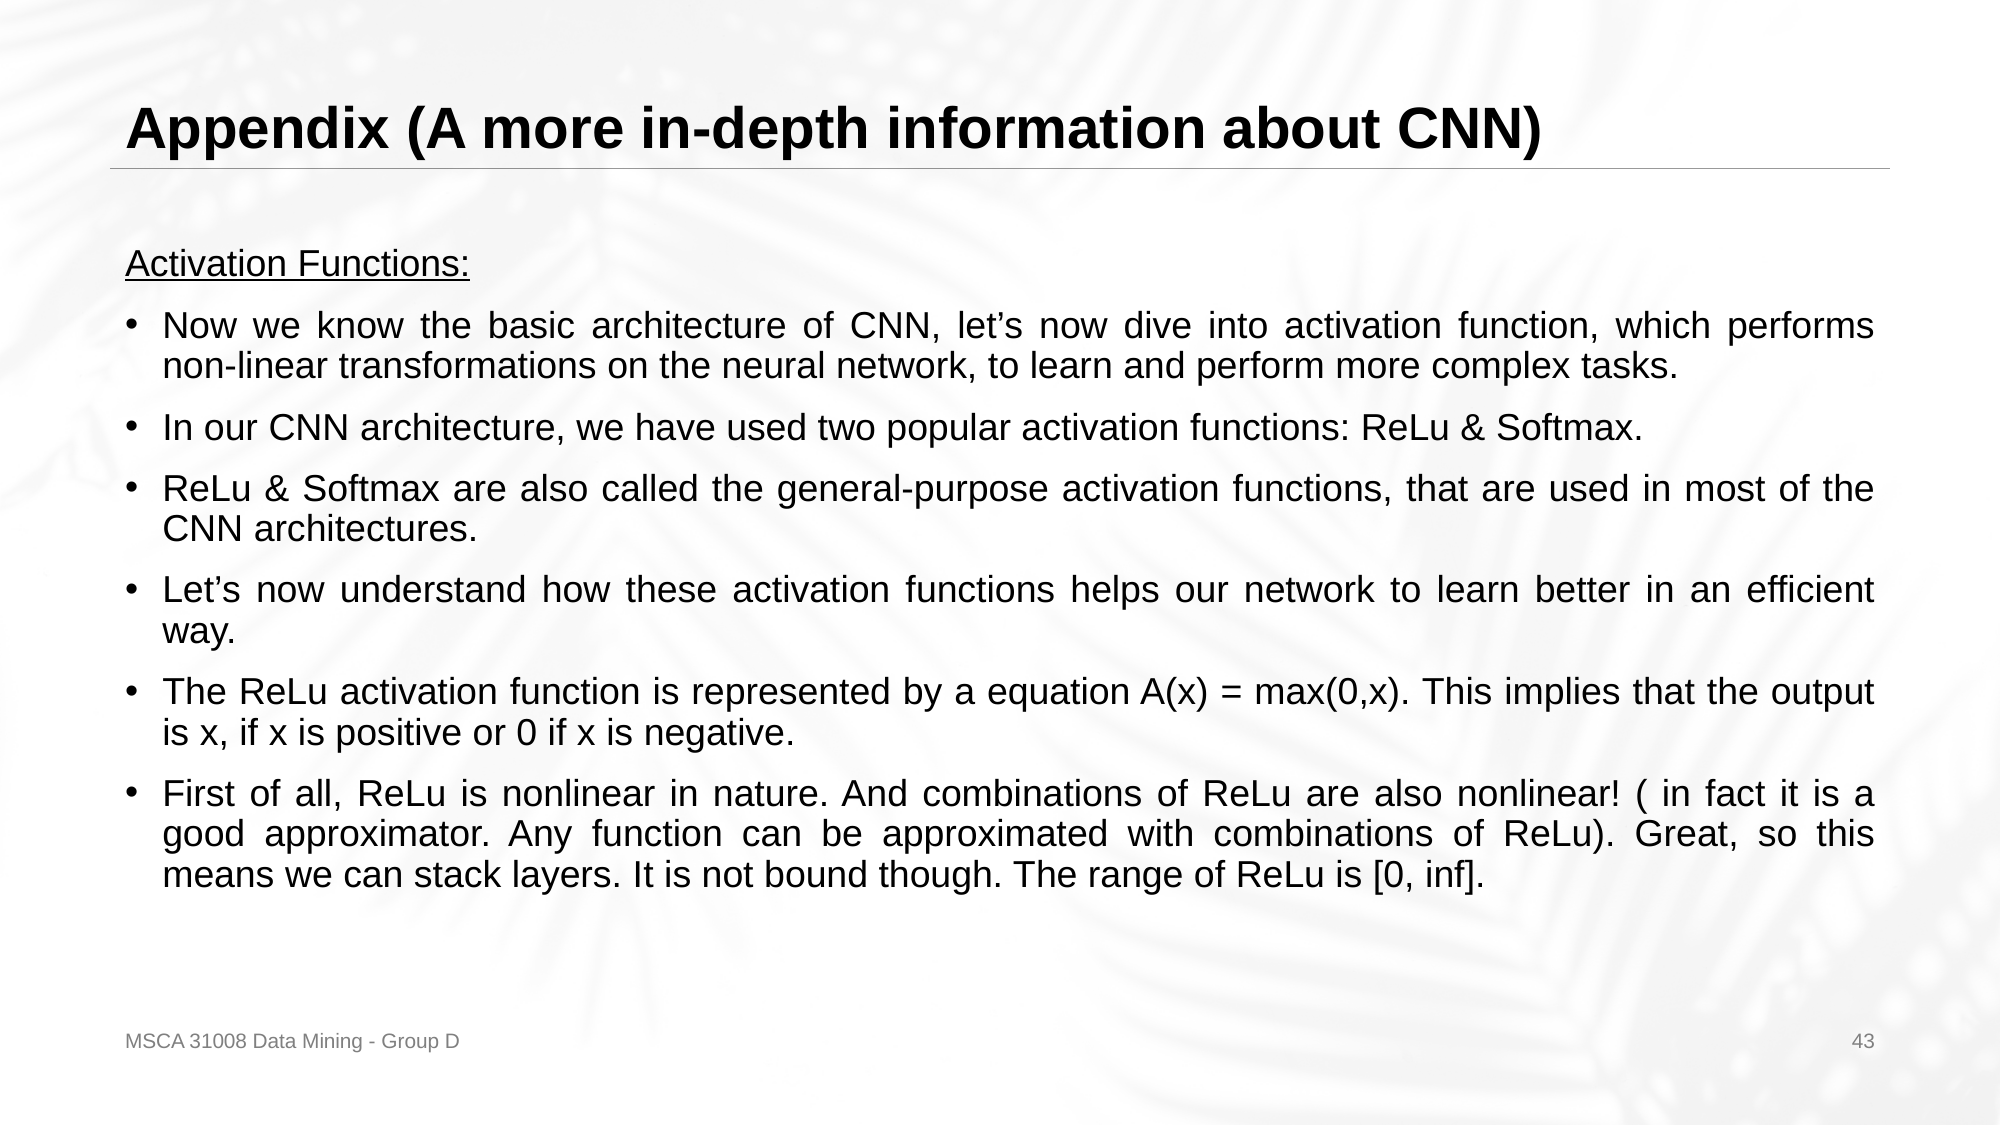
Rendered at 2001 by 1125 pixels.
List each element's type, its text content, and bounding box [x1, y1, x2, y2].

list Activation Functions: Now we know the basic architecture of CNN, let’s now dive into activation function, which performs non-linear transformations on the neural network, to learn and perform more complex tasks. In our CNN architecture, we have used two popular activation functions: ReLu & Softmax. ReLu & Softmax are also called the general-purpose activation functions, that are used in most of the CNN architectures. Let’s now understand how these activation functions helps our network to learn better in an efficient way. The ReLu activation function is represented by a equation A(x) = max(0,x). This implies that the output is x, if x is positive or 0 if x is negative. First of all, ReLu is nonlinear in nature. And combinations of ReLu are also nonlinear! ( in fact it is a good approximator. Any function can be approximated with combinations of ReLu). Great, so this means we can stack layers. It is not bound though. The range of ReLu is [0, inf]. [109, 237, 1890, 1011]
footer MSCA 31008 Data Mining - Group D [109, 1023, 790, 1058]
title Appendix (A more in-depth information about CNN) [109, 0, 1890, 169]
slide_number 43 [1412, 1023, 1890, 1058]
